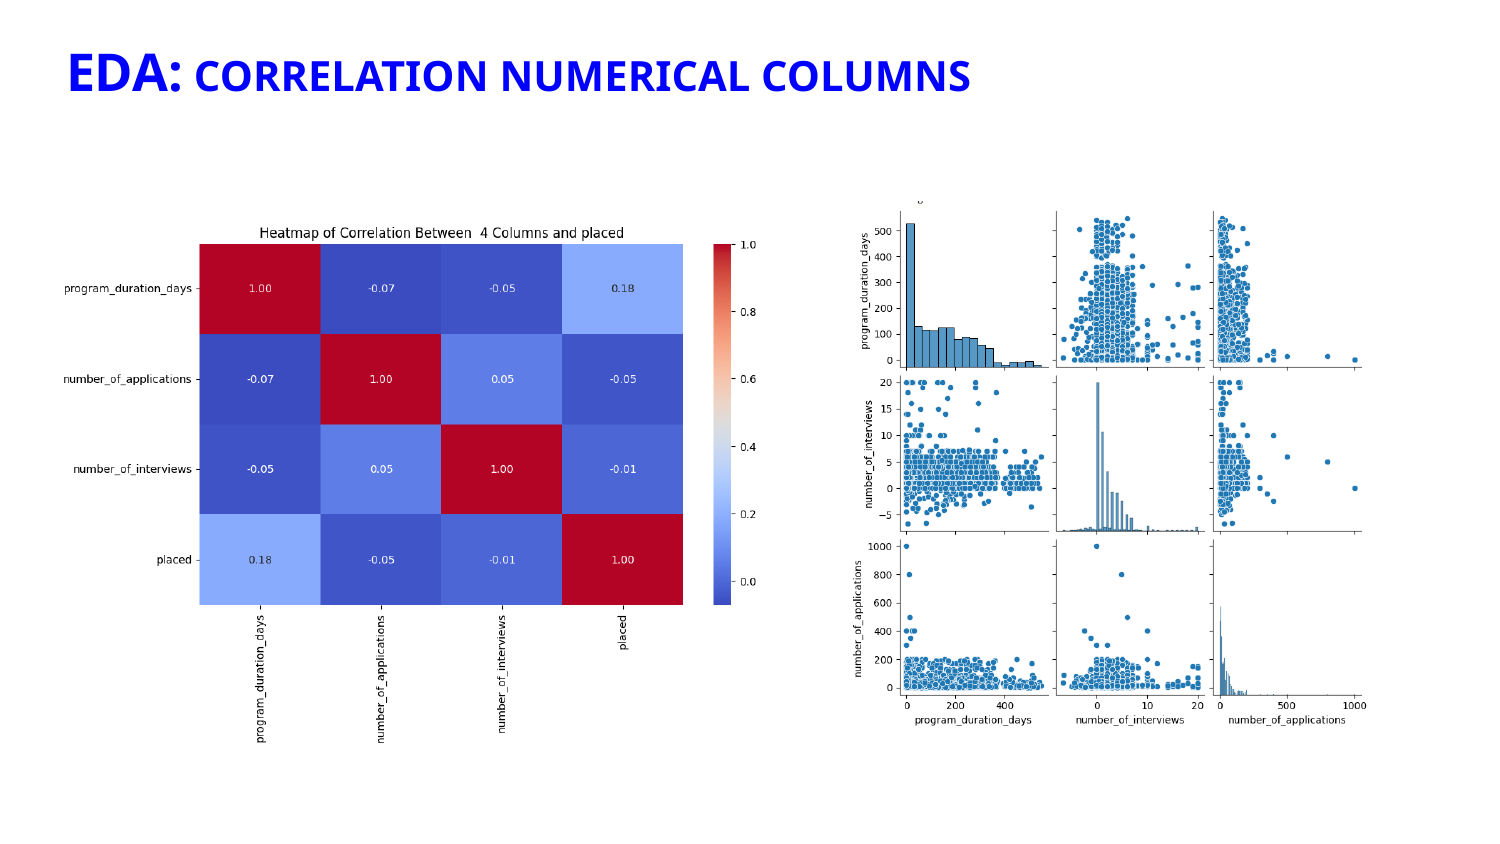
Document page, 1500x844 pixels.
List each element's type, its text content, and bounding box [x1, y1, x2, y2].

title EDA: CORRELATION NUMERICAL COLUMNS [51, 24, 1449, 167]
picture [50, 213, 778, 750]
picture [848, 201, 1387, 738]
